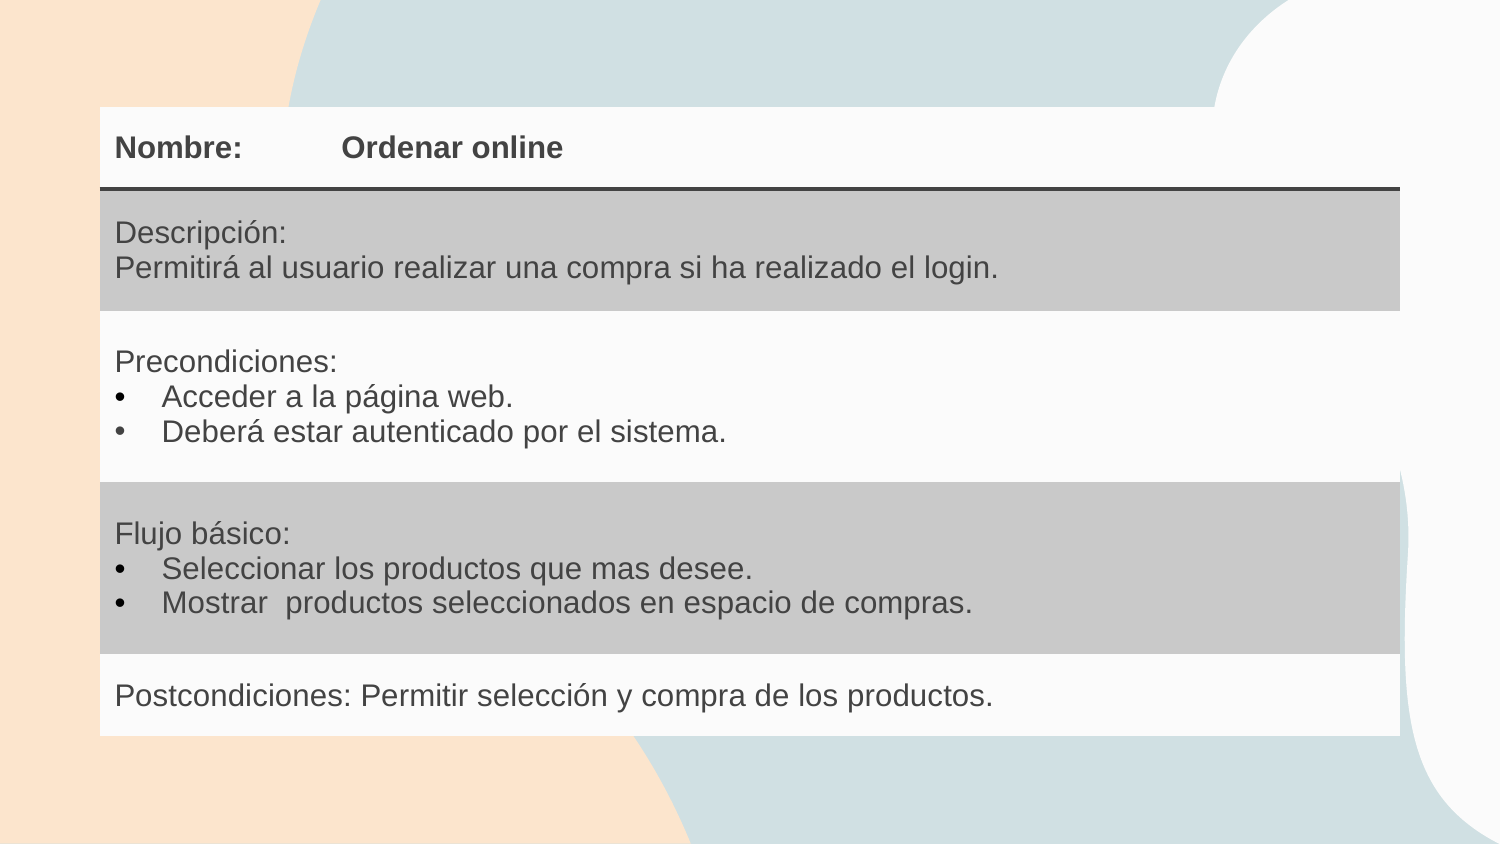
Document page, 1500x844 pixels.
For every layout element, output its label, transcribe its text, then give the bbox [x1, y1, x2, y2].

table_cell Postcondiciones: Permitir selección y compra de los productos. [100, 654, 1400, 736]
table_cell Descripción: Permitirá al usuario realizar una compra si ha realizado el login. [100, 191, 1400, 311]
table_cell Flujo básico: Seleccionar los productos que mas desee. Mostrar productos seleccionados en espacio de compras. [100, 482, 1400, 654]
table_header Nombre: [100, 107, 326, 187]
table_cell Precondiciones: Acceder a la página web. Deberá estar autenticado por el sistema. [100, 311, 1400, 482]
table_header Ordenar online [326, 107, 1400, 187]
